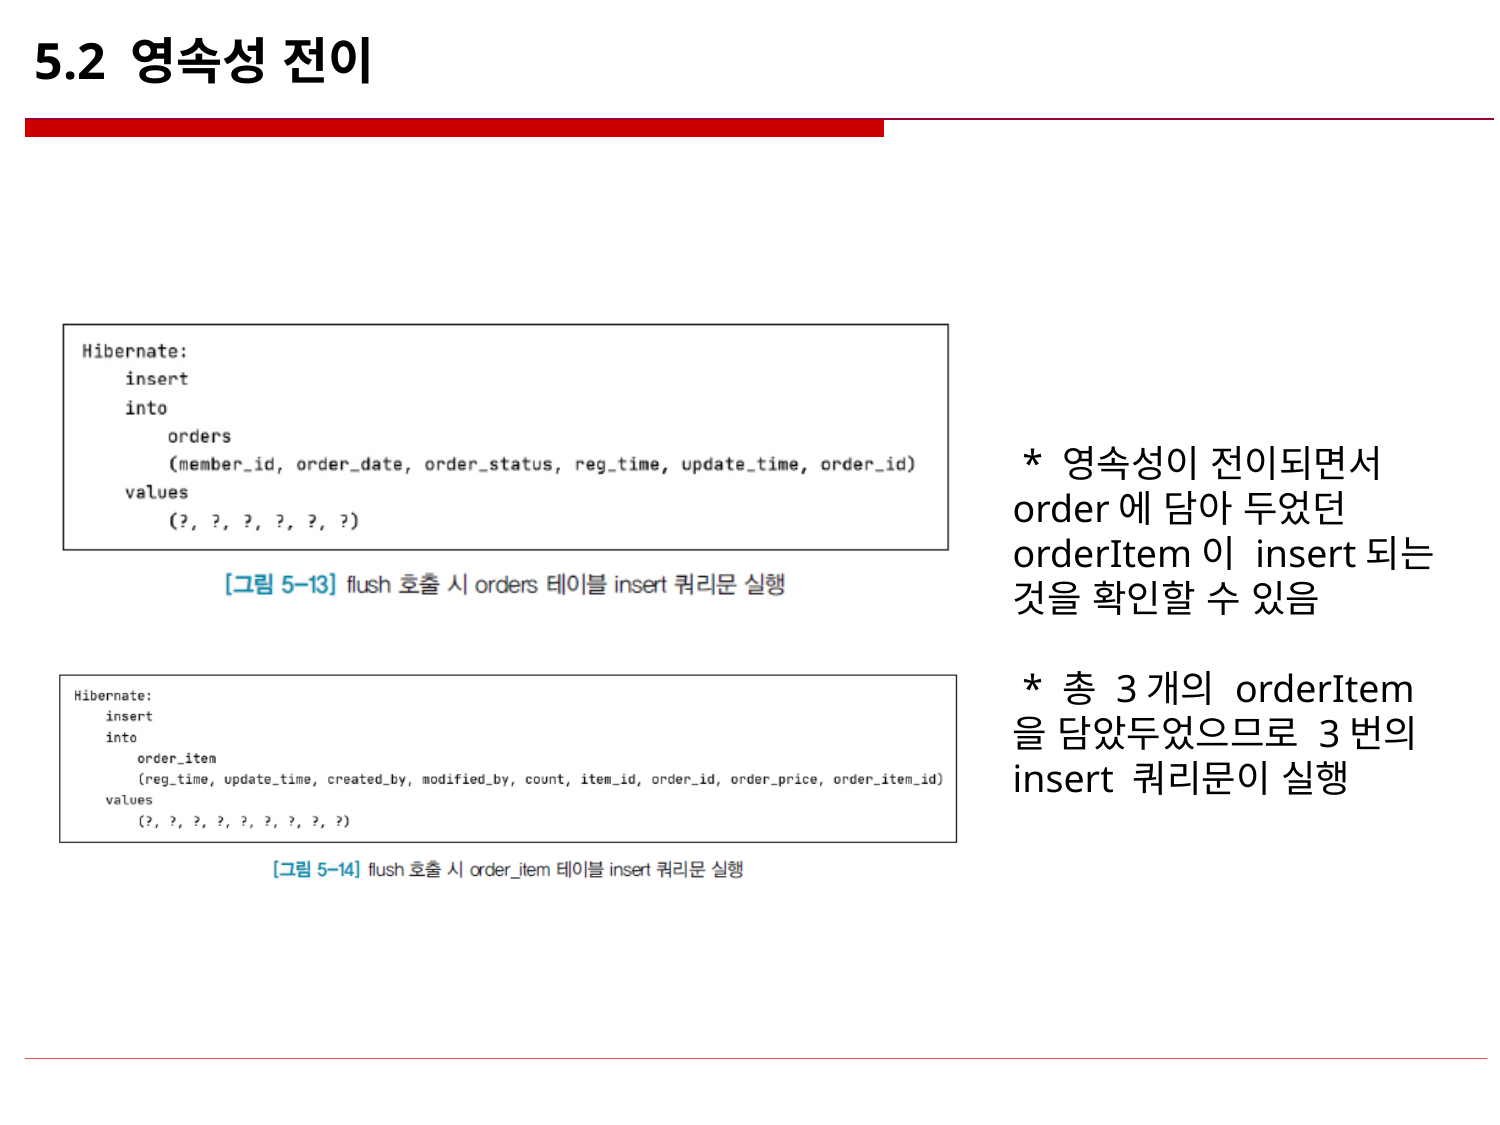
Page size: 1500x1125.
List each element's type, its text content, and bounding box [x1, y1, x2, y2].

picture [40, 288, 983, 613]
text_box * 영속성이 전이되면서 order에 담아 두었던 orderItem이 insert되는 것을 확인할 수 있음 * 총 3개의 orderItem을 담았두었으므로 3번의 insert 쿼리문이 실행 [998, 432, 1464, 808]
title 5.2 영속성 전이 [19, 23, 1370, 96]
picture [36, 655, 978, 891]
